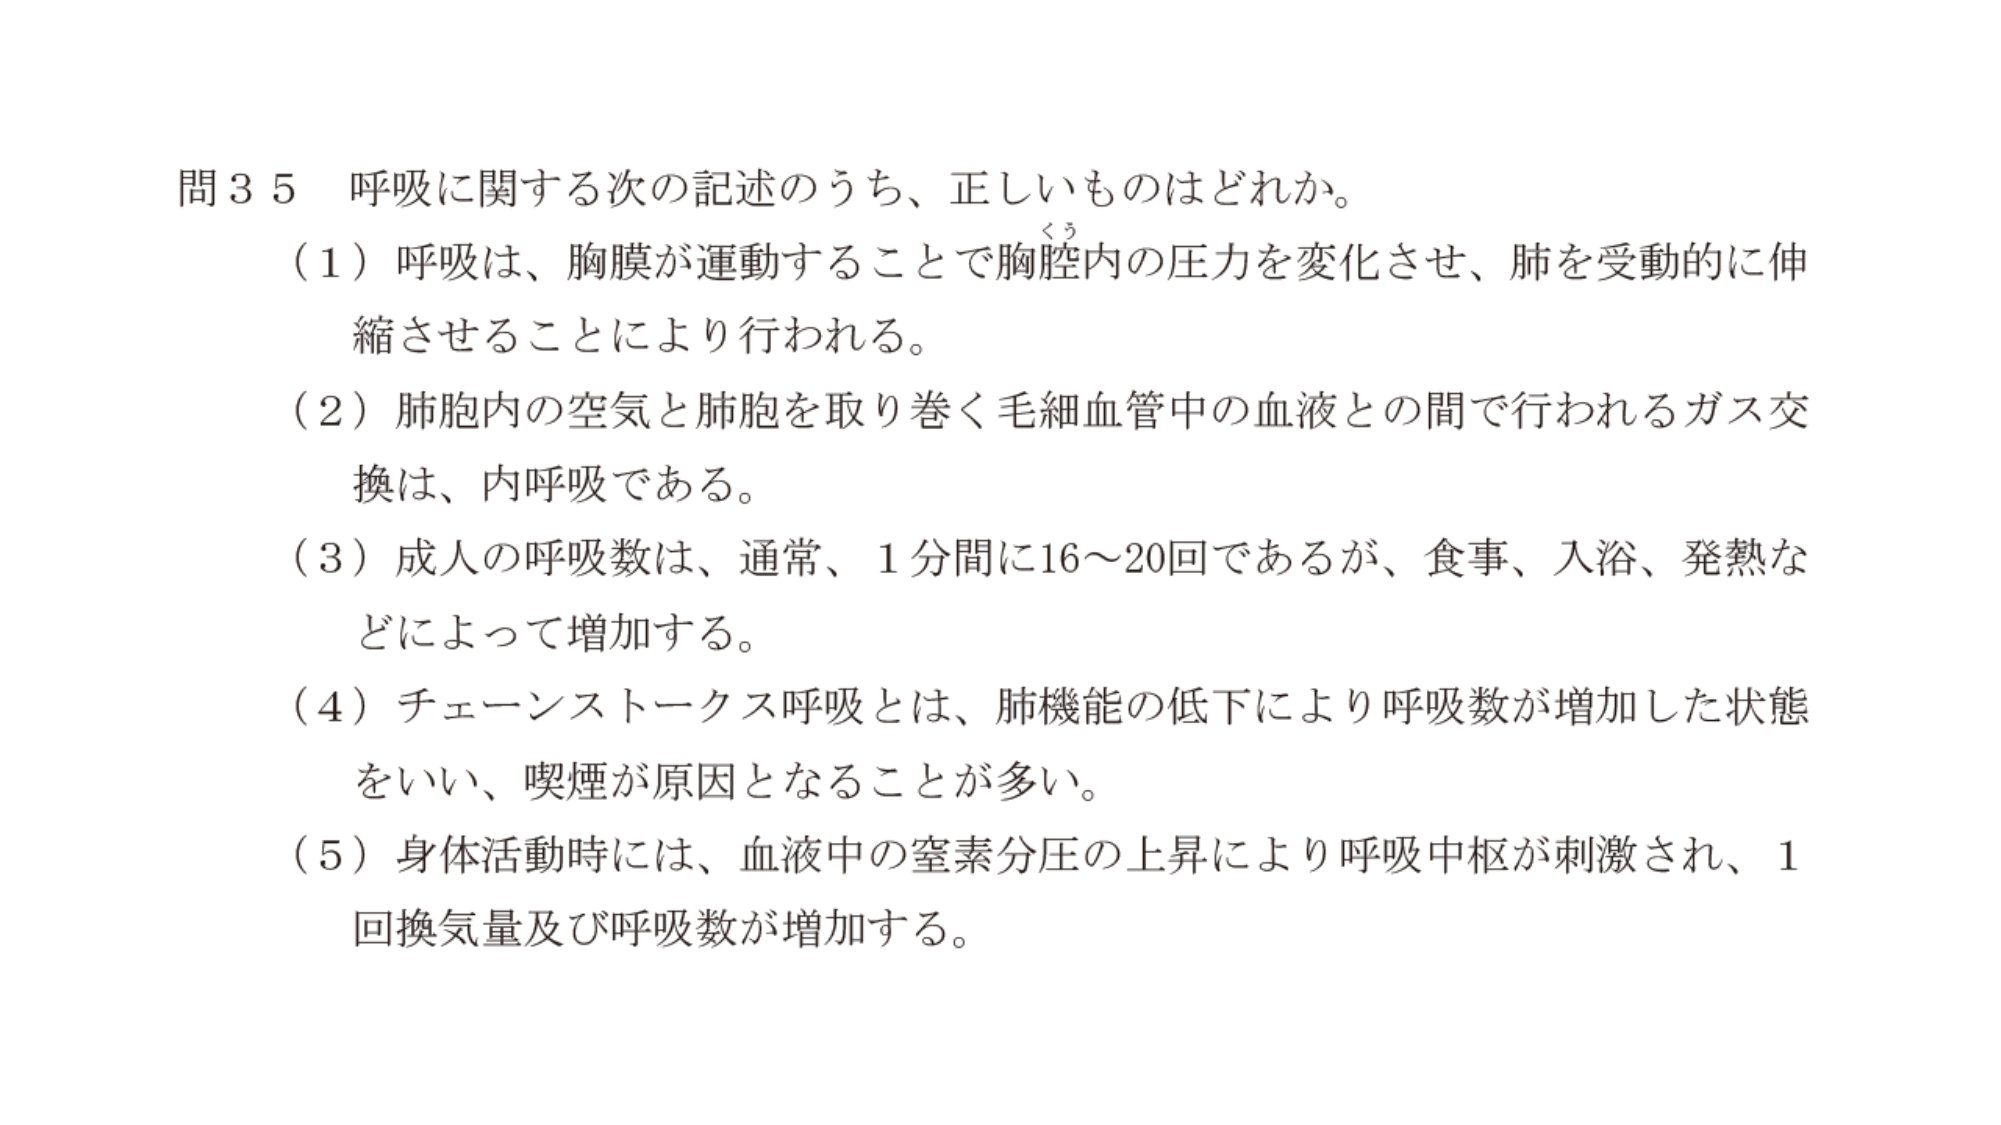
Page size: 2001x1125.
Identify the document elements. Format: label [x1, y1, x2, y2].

picture [149, 149, 1851, 975]
